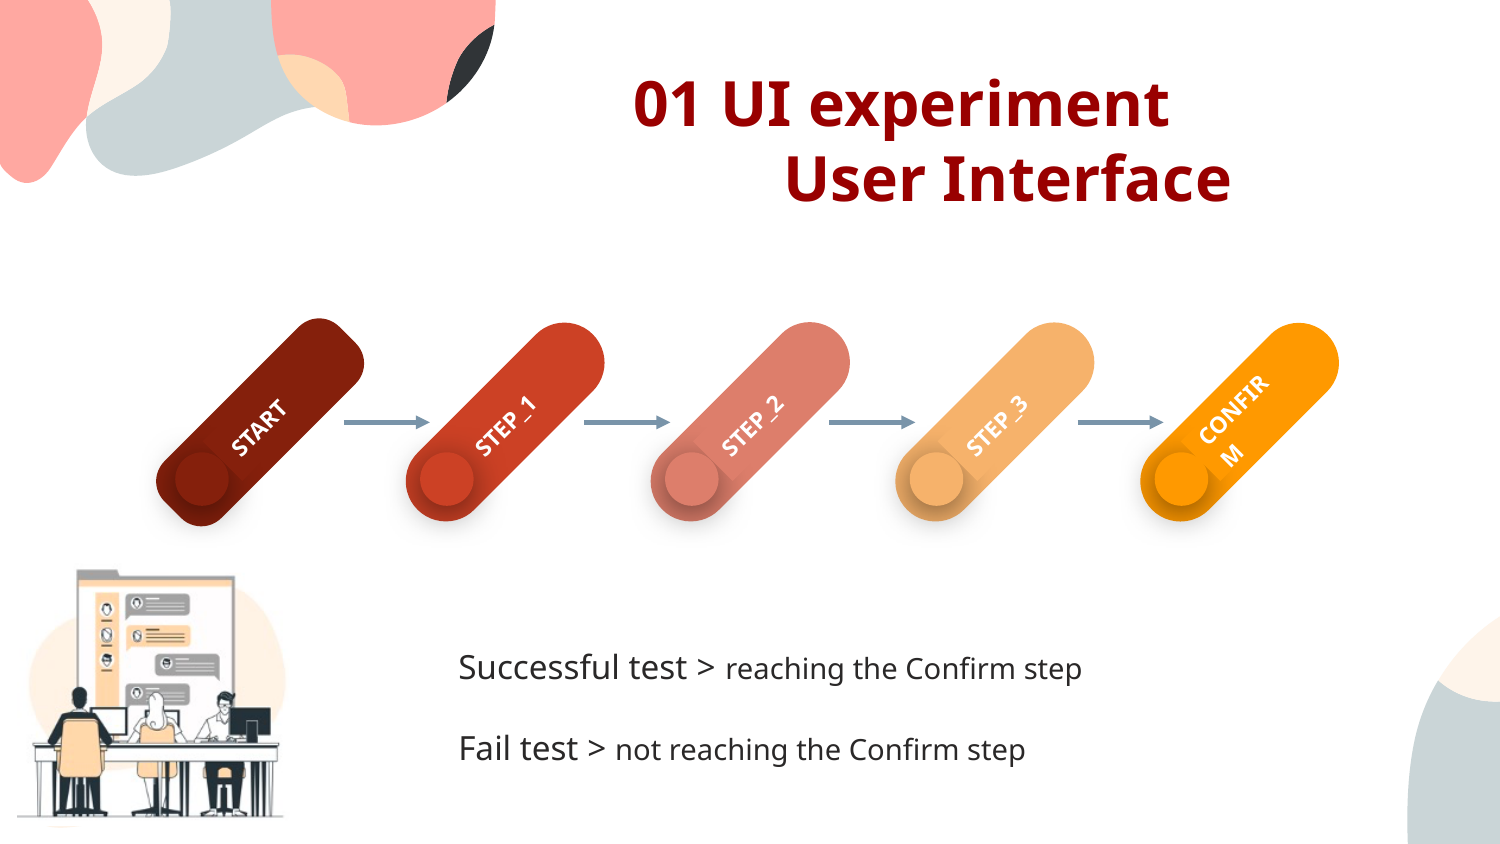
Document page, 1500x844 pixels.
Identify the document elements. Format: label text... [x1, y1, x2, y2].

title 01 UI experiment User Interface [618, 49, 1320, 213]
text_box Successful test > reaching the Confirm step Fail test > not reaching the Confirm step [443, 627, 1346, 808]
picture [17, 554, 291, 826]
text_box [144, 305, 1356, 539]
